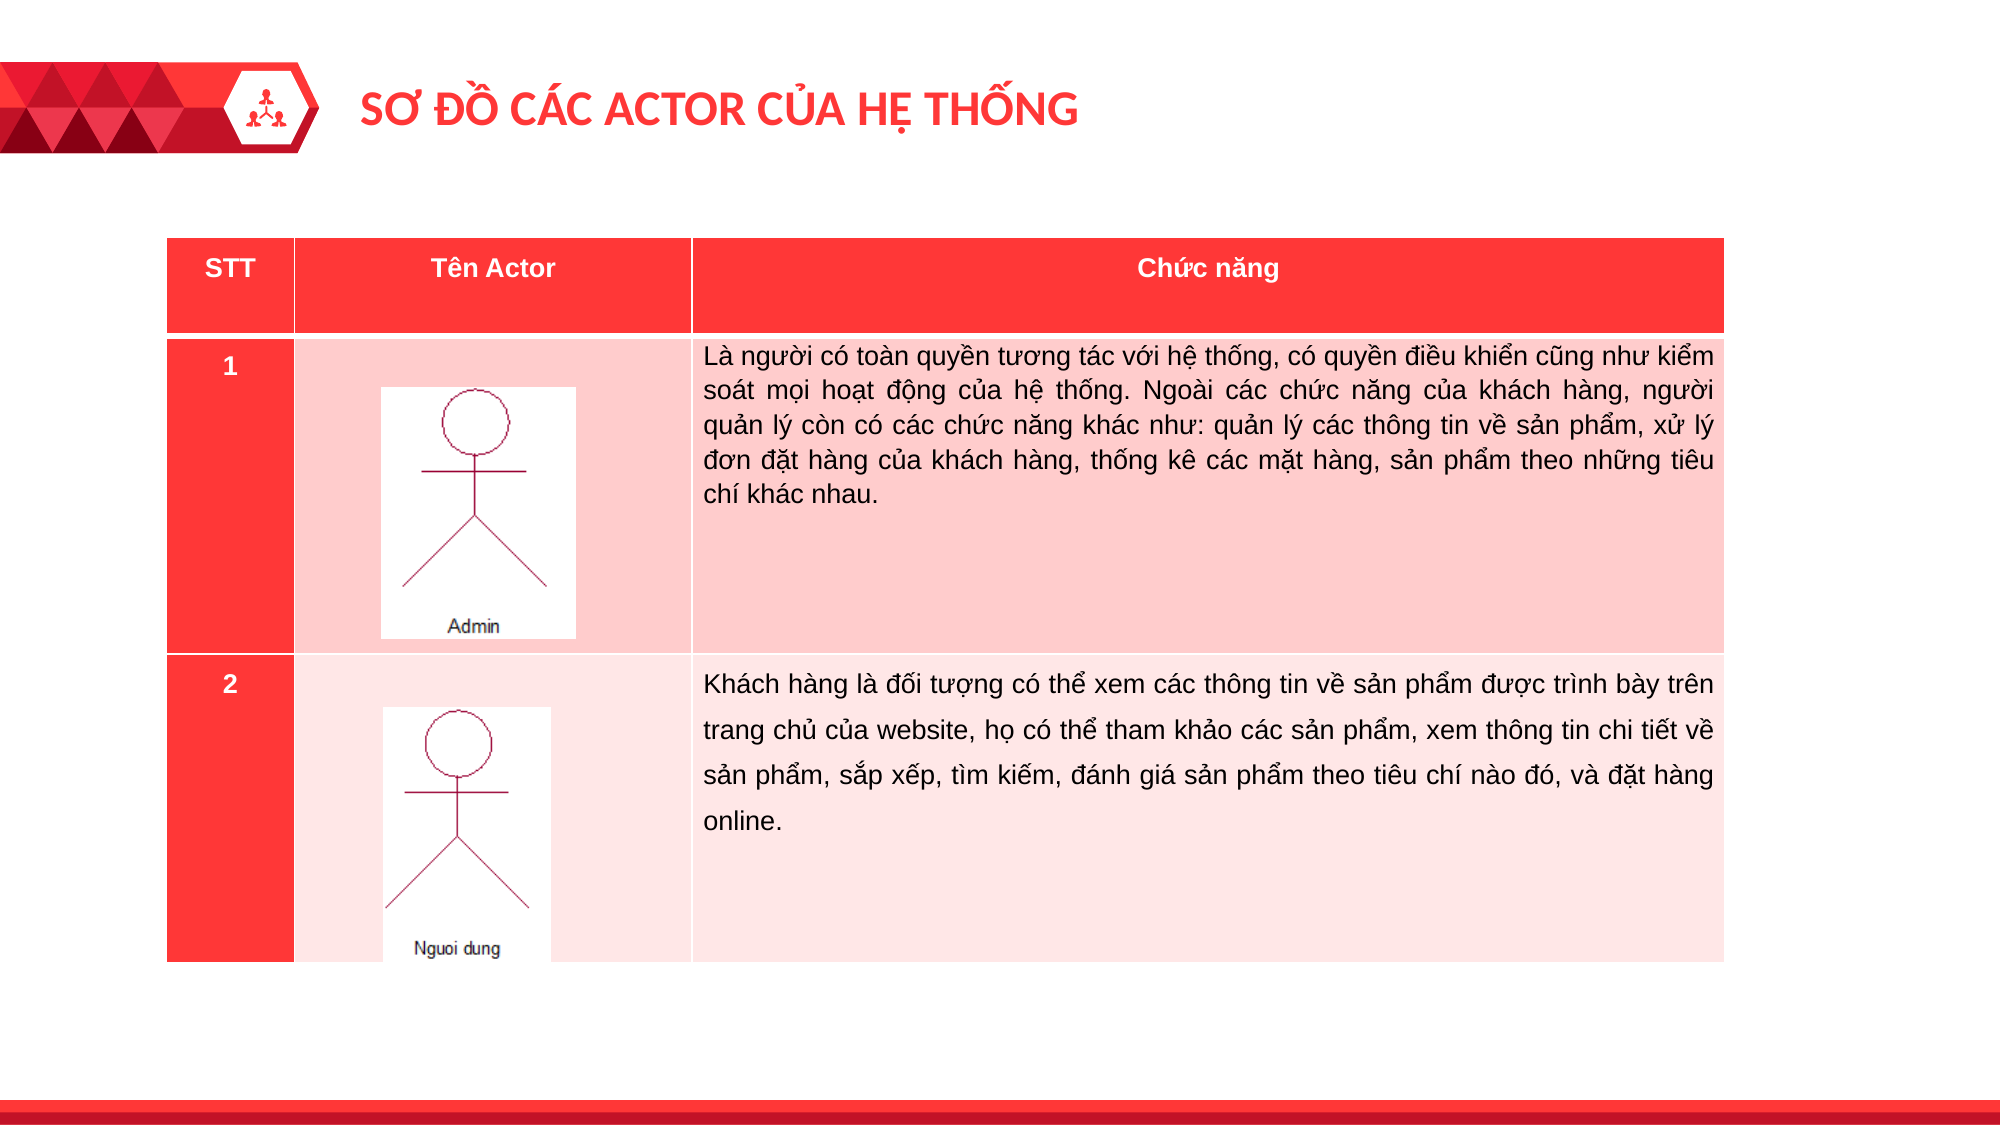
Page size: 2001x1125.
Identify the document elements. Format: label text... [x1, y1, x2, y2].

table_header STT [167, 238, 294, 333]
table_cell [295, 339, 691, 653]
table_header Chức năng [693, 238, 1724, 333]
table_cell 1 [167, 339, 294, 653]
table_cell Khách hàng là đối tượng có thể xem các thông tin về sản phẩm được trình bày trên trang chủ của website, họ có thể tham khảo các sản phẩm, xem thông tin chi tiết về sản phẩm, sắp xếp, tìm kiếm, đánh giá sản phẩm theo tiêu chí nào đó, và đặt hàng online. [693, 655, 1724, 962]
text_box SƠ ĐỒ CÁC ACTOR CỦA HỆ THỐNG [345, 68, 1225, 143]
table_cell Là người có toàn quyền tương tác với hệ thống, có quyền điều khiển cũng như kiểm soát mọi hoạt động của hệ thống. Ngoài các chức năng của khách hàng, người quản lý còn có các chức năng khác như: quản lý các thông tin về sản phẩm, xử lý đơn đặt hàng của khách hàng, thống kê các mặt hàng, sản phẩm theo những tiêu chí khác nhau. [693, 339, 1724, 653]
table_header Tên Actor [295, 238, 691, 333]
picture [383, 707, 552, 963]
table_cell 2 [167, 655, 294, 962]
table_cell [295, 655, 691, 962]
picture [381, 387, 576, 640]
